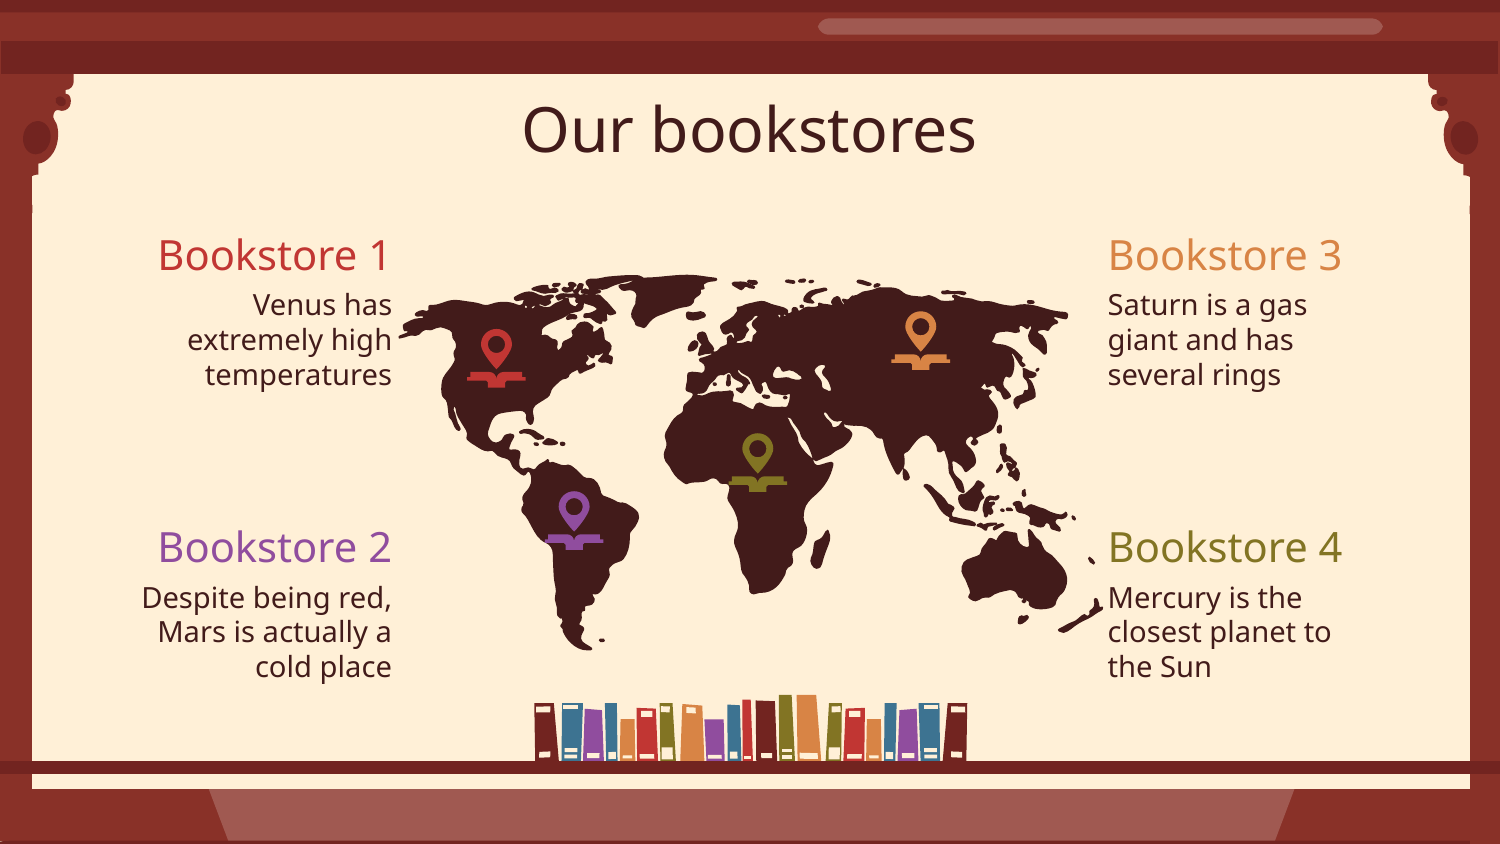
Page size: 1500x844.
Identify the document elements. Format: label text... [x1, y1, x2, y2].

text_box Bookstore 4 [1108, 507, 1382, 563]
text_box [825, 702, 968, 762]
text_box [534, 702, 677, 762]
text_box Venus has extremely high temperatures [118, 271, 408, 400]
text_box Mercury is the closest planet to the Sun [1092, 563, 1382, 693]
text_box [891, 311, 951, 371]
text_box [466, 328, 526, 388]
text_box Despite being red, Mars is actually a cold place [118, 563, 408, 693]
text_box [397, 274, 1104, 651]
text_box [679, 694, 822, 762]
text_box [0, 760, 1500, 774]
text_box Bookstore 1 [118, 215, 408, 271]
text_box Saturn is a gas giant and has several rings [1092, 271, 1382, 400]
title Our bookstores [118, 88, 1382, 167]
text_box Bookstore 2 [118, 507, 392, 563]
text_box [728, 433, 788, 493]
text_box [544, 491, 604, 551]
text_box Bookstore 3 [1092, 215, 1382, 271]
